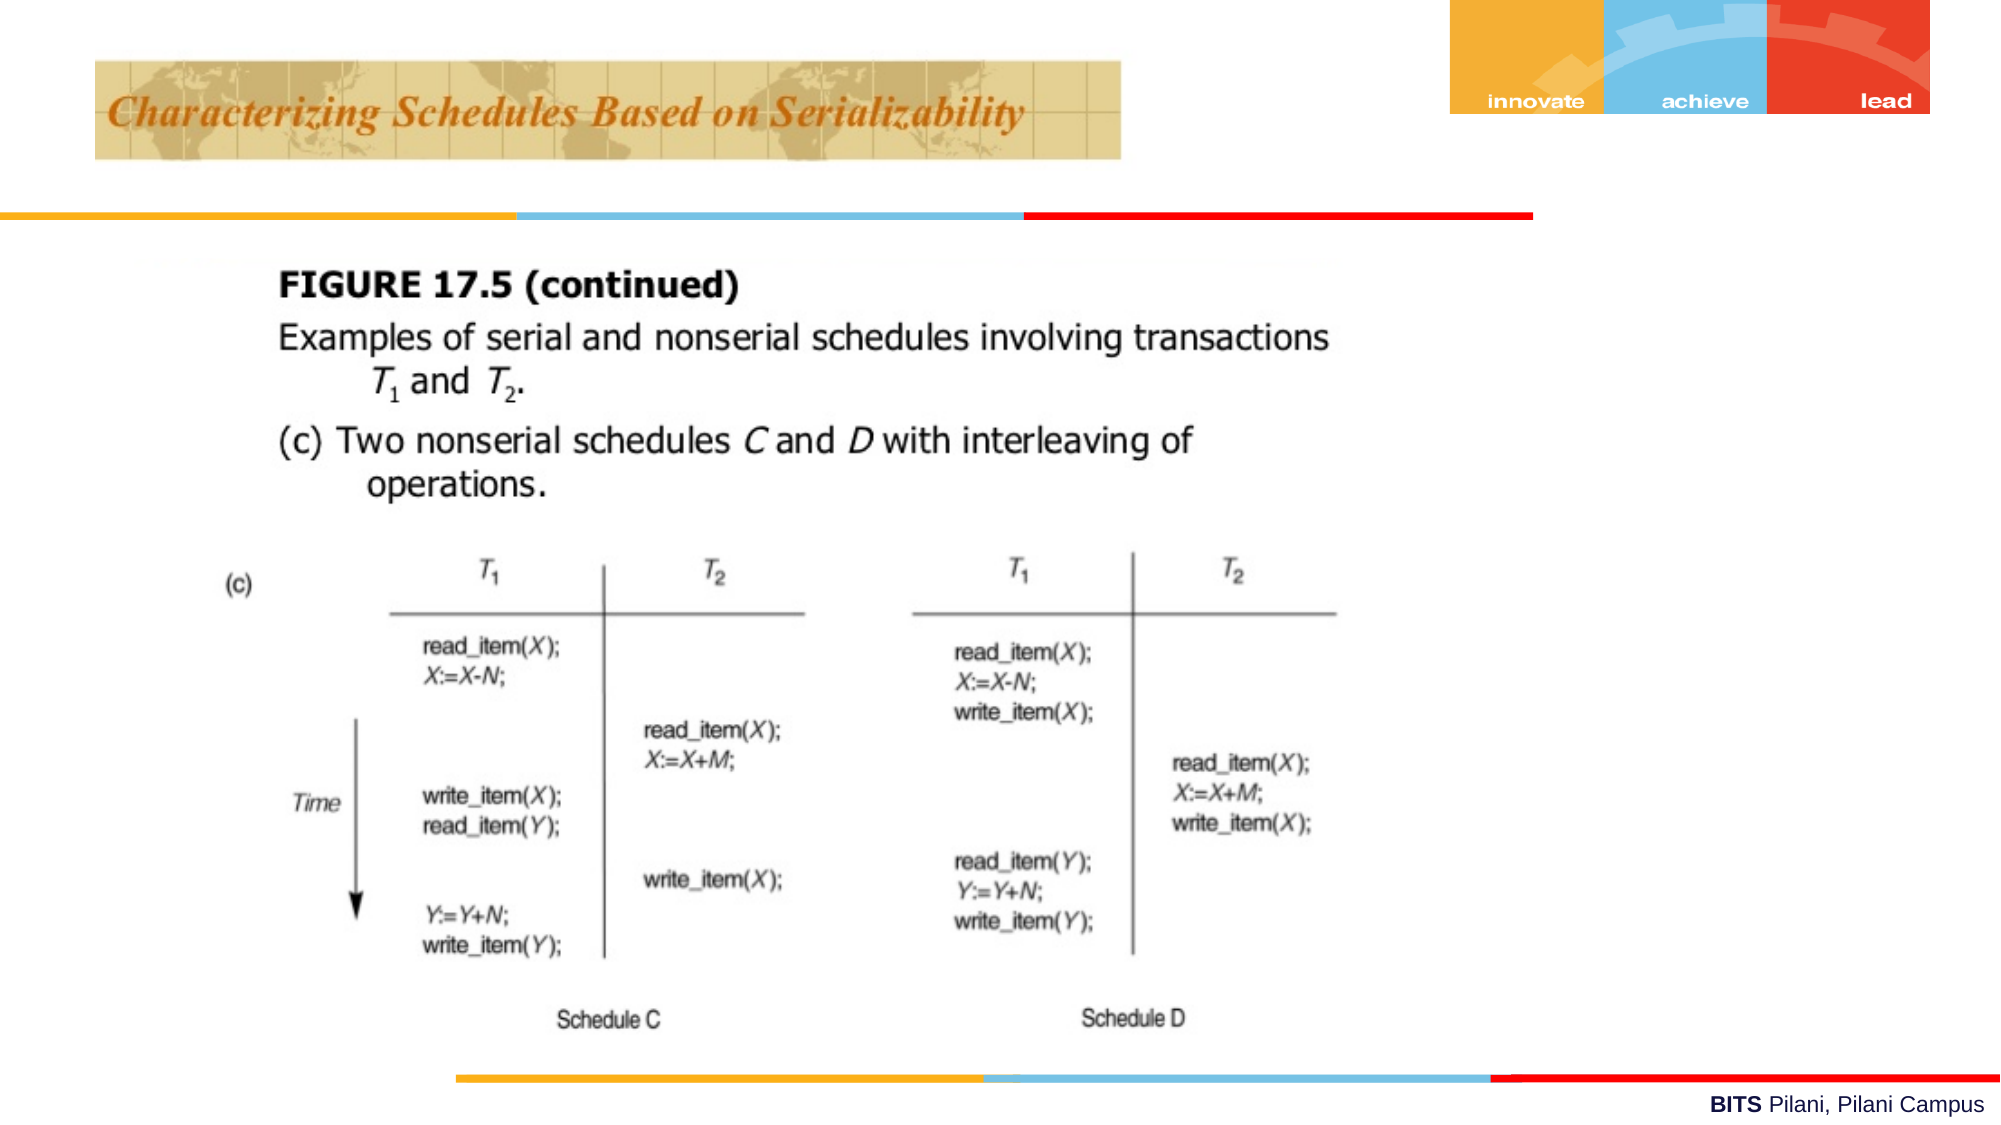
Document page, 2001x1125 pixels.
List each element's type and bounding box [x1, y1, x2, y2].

picture [1449, 0, 1930, 114]
list [95, 47, 1138, 171]
list [134, 258, 1364, 1047]
